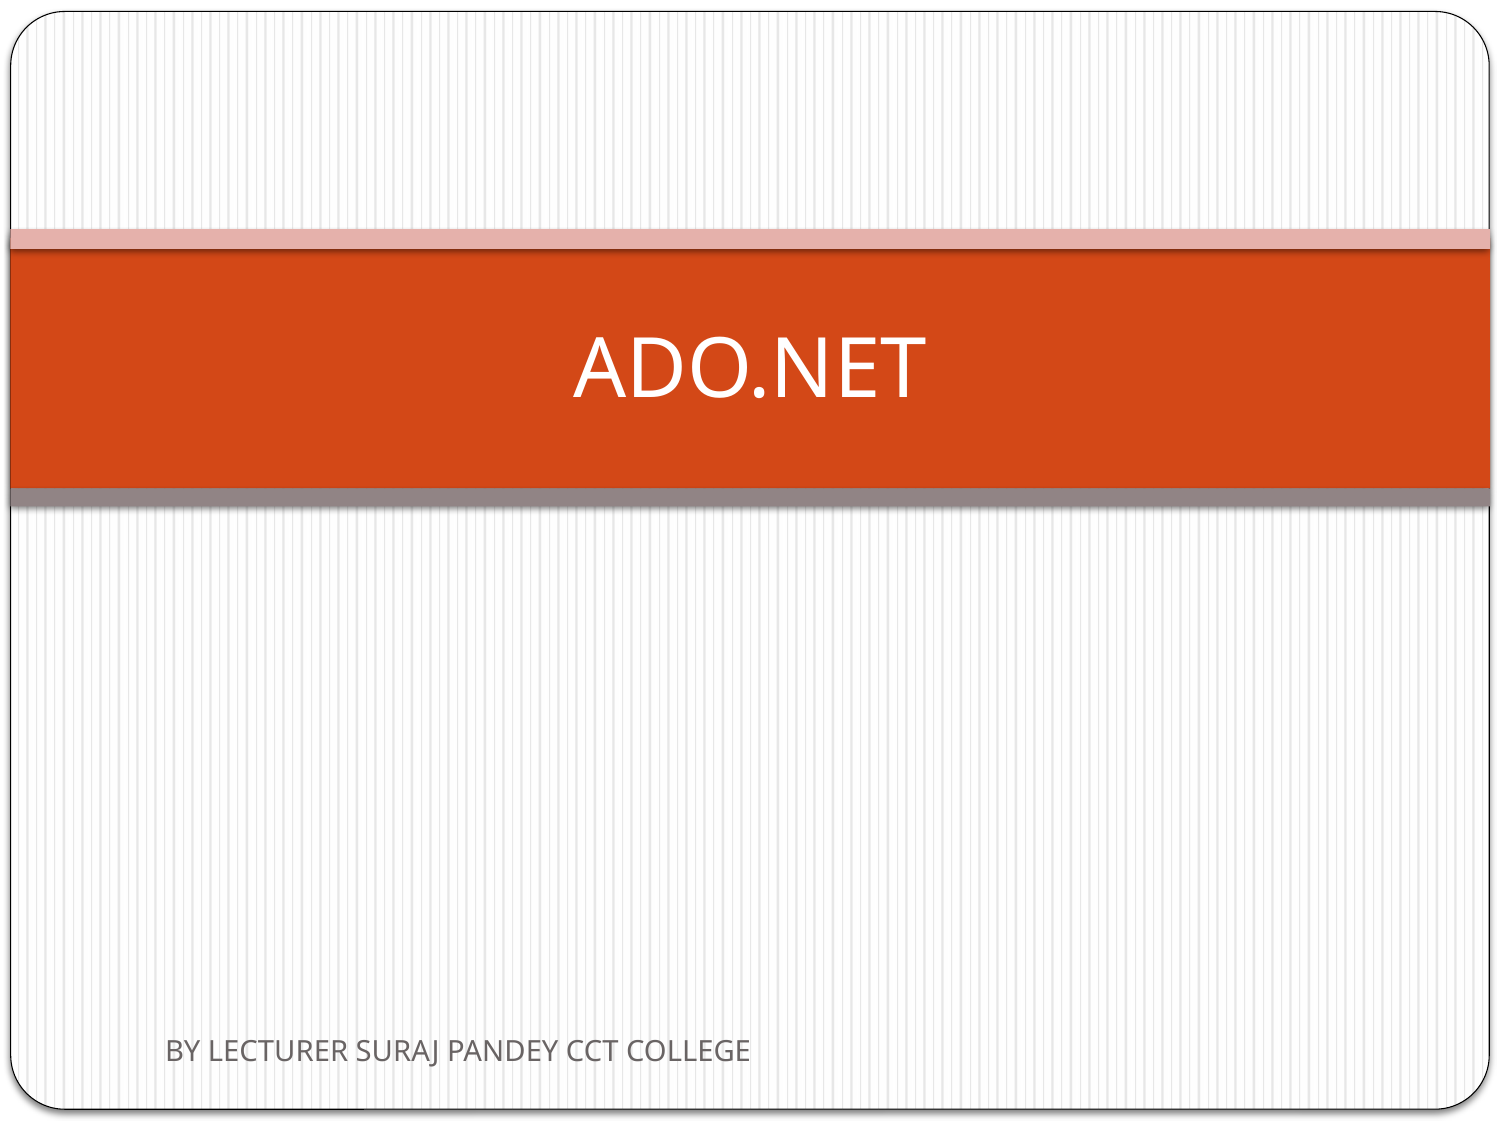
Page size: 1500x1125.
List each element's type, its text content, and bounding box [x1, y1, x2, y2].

title ADO.NET [75, 247, 1425, 489]
footer BY LECTURER SURAJ PANDEY CCT COLLEGE [150, 1012, 800, 1088]
